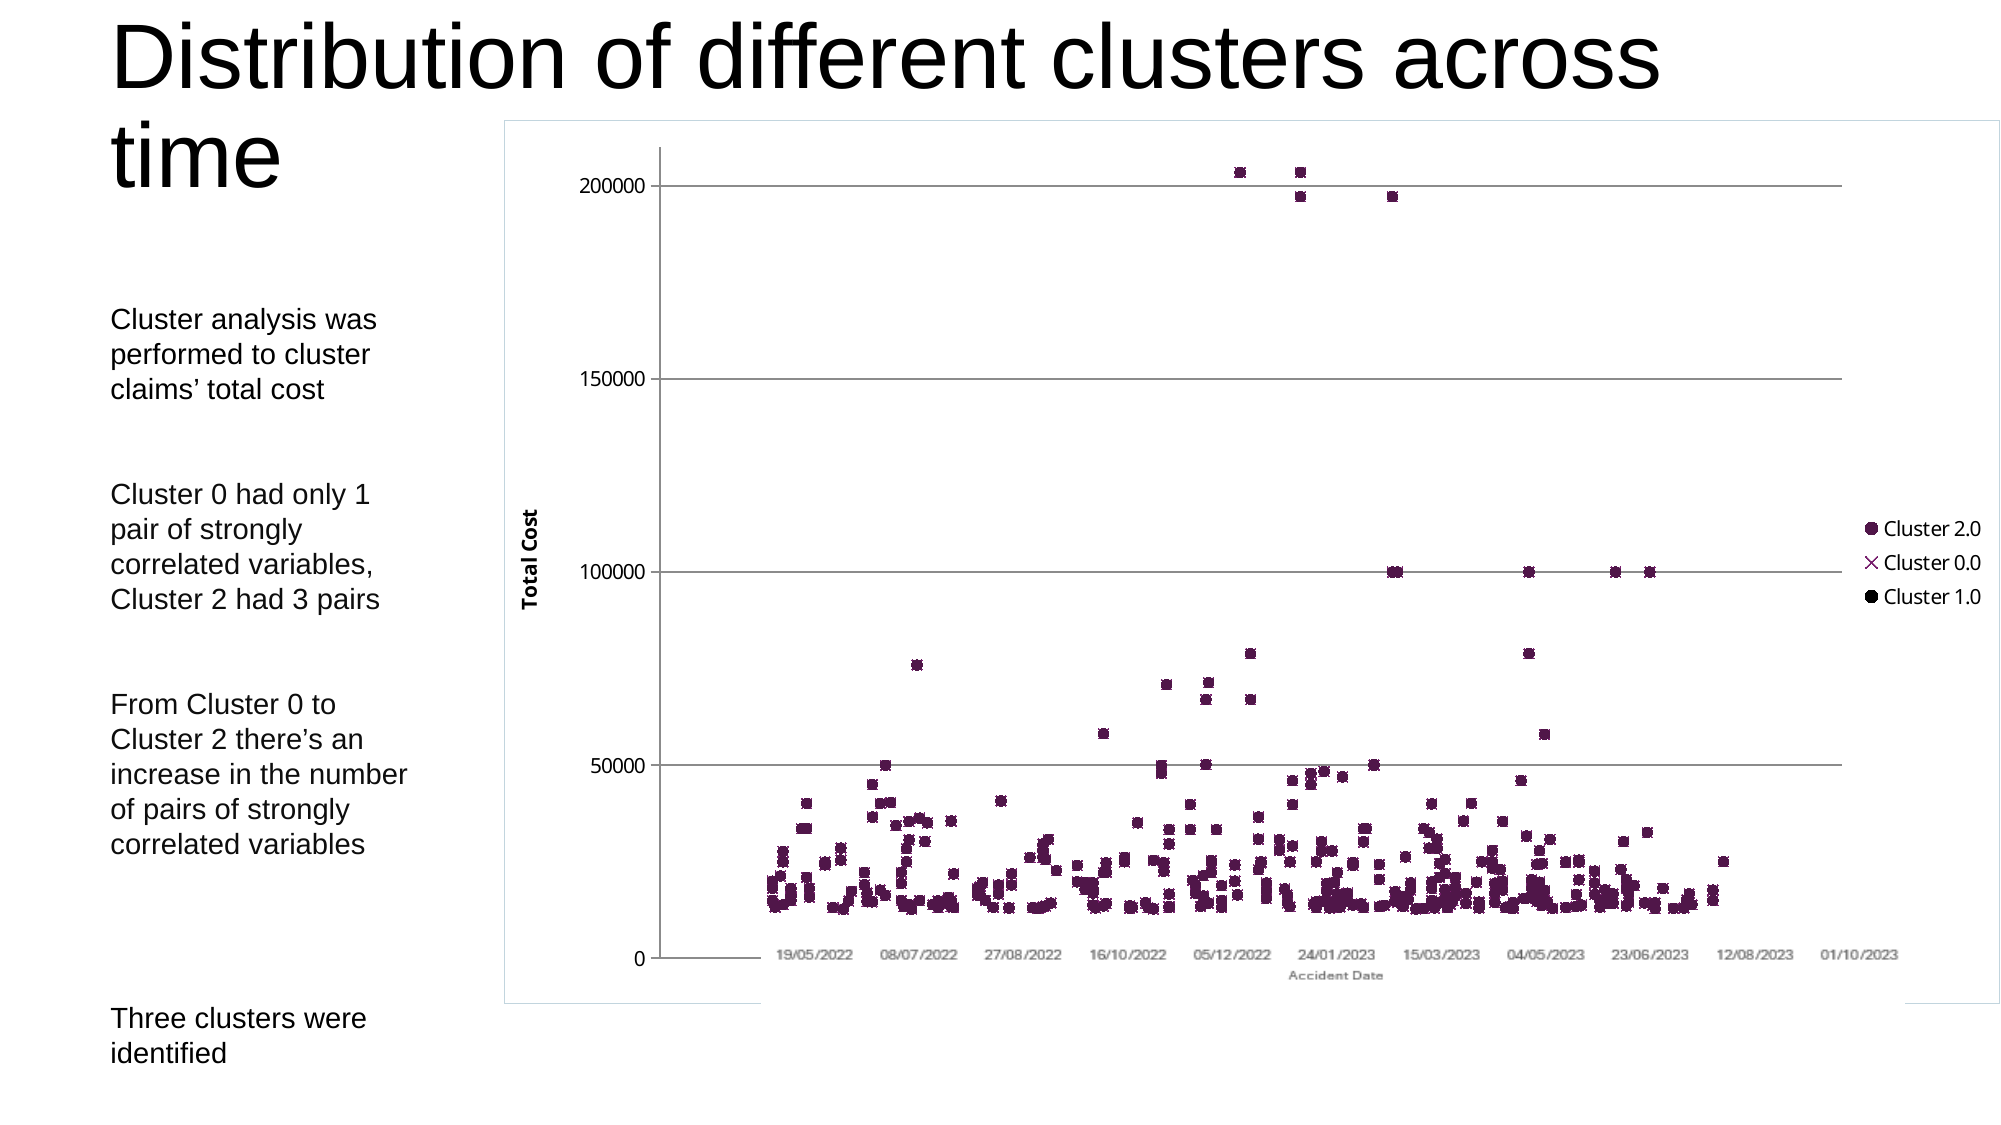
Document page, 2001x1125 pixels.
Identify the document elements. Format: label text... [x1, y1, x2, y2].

text_box Cluster analysis was performed to cluster claims’ total cost Cluster 0 had only 1 pair of strongly correlated variables, Cluster 2 had 3 pairs From Cluster 0 to Cluster 2 there’s an increase in the number of pairs of strongly correlated variables Three clusters were identified [95, 293, 426, 1078]
title Distribution of different clusters across time [95, 0, 1821, 218]
chart [503, 120, 2000, 1005]
